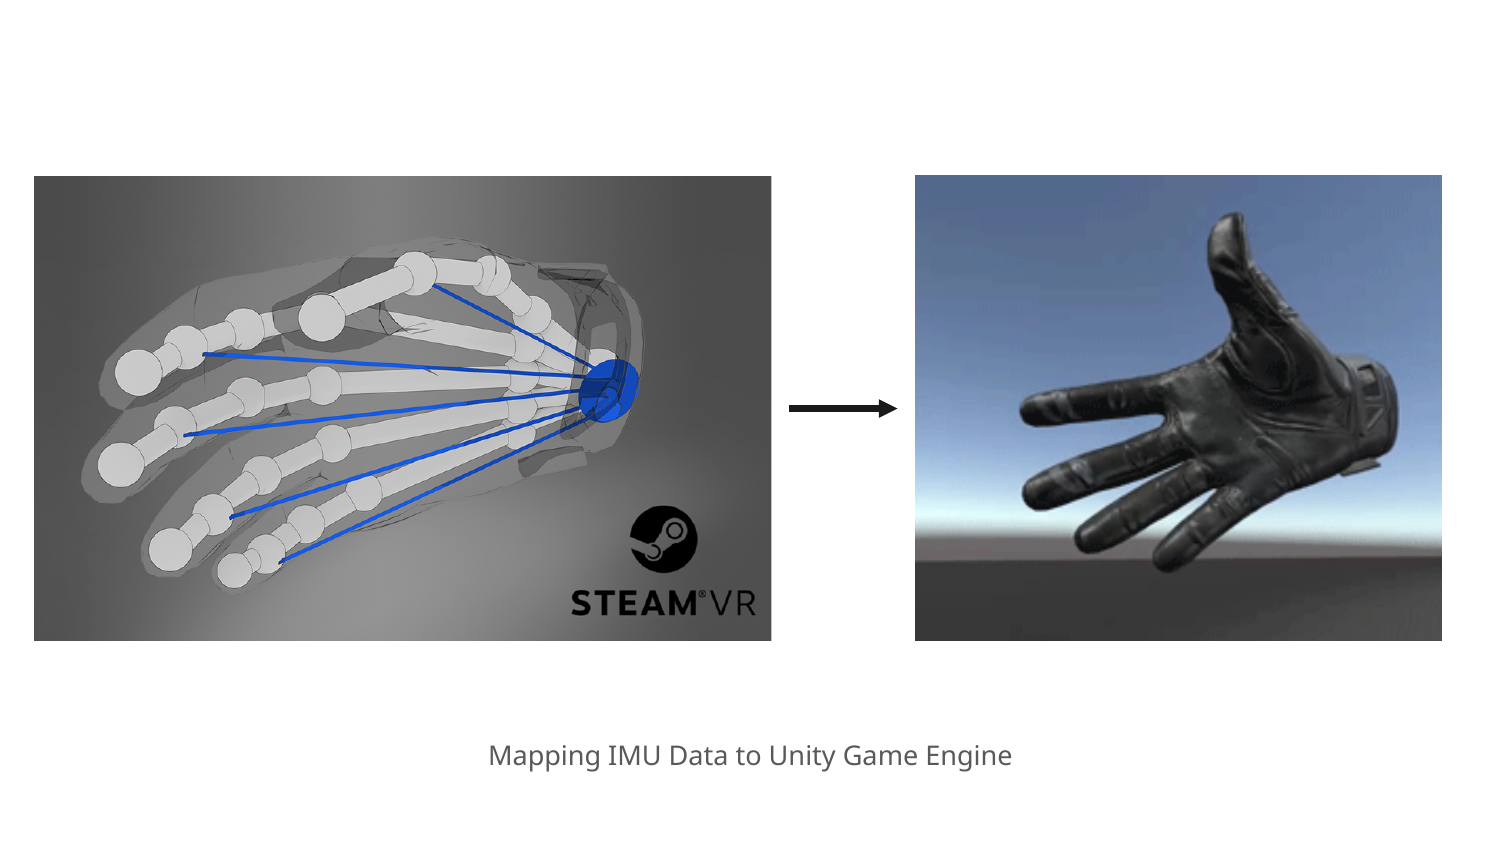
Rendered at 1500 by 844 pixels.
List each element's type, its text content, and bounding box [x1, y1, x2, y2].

picture [915, 175, 1442, 642]
picture [33, 175, 772, 642]
list Mapping IMU Data to Unity Game Engine [118, 717, 1382, 793]
